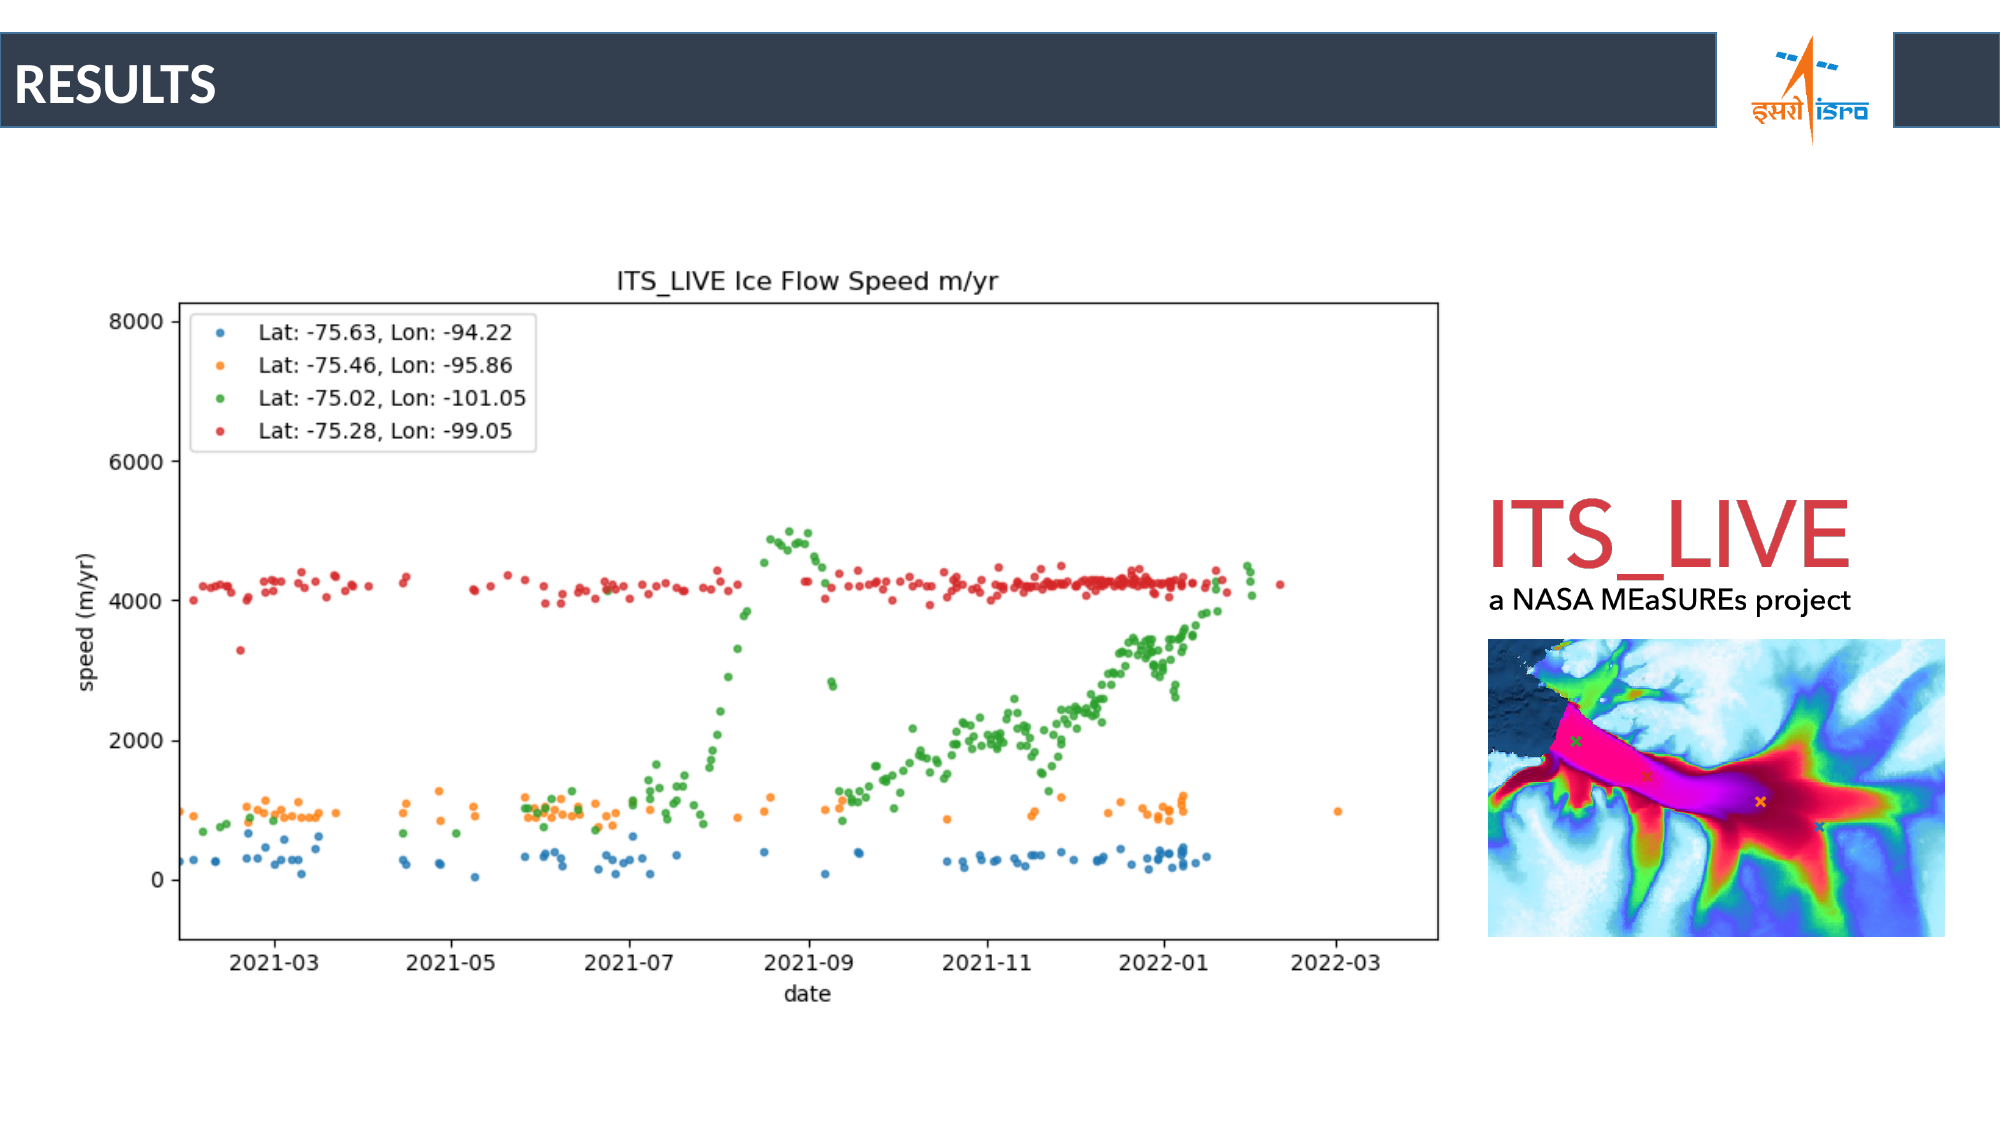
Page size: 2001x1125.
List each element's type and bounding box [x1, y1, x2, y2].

picture [54, 248, 1461, 1030]
picture [1488, 639, 1945, 937]
text_box [0, 33, 2000, 148]
picture [1488, 498, 1853, 619]
